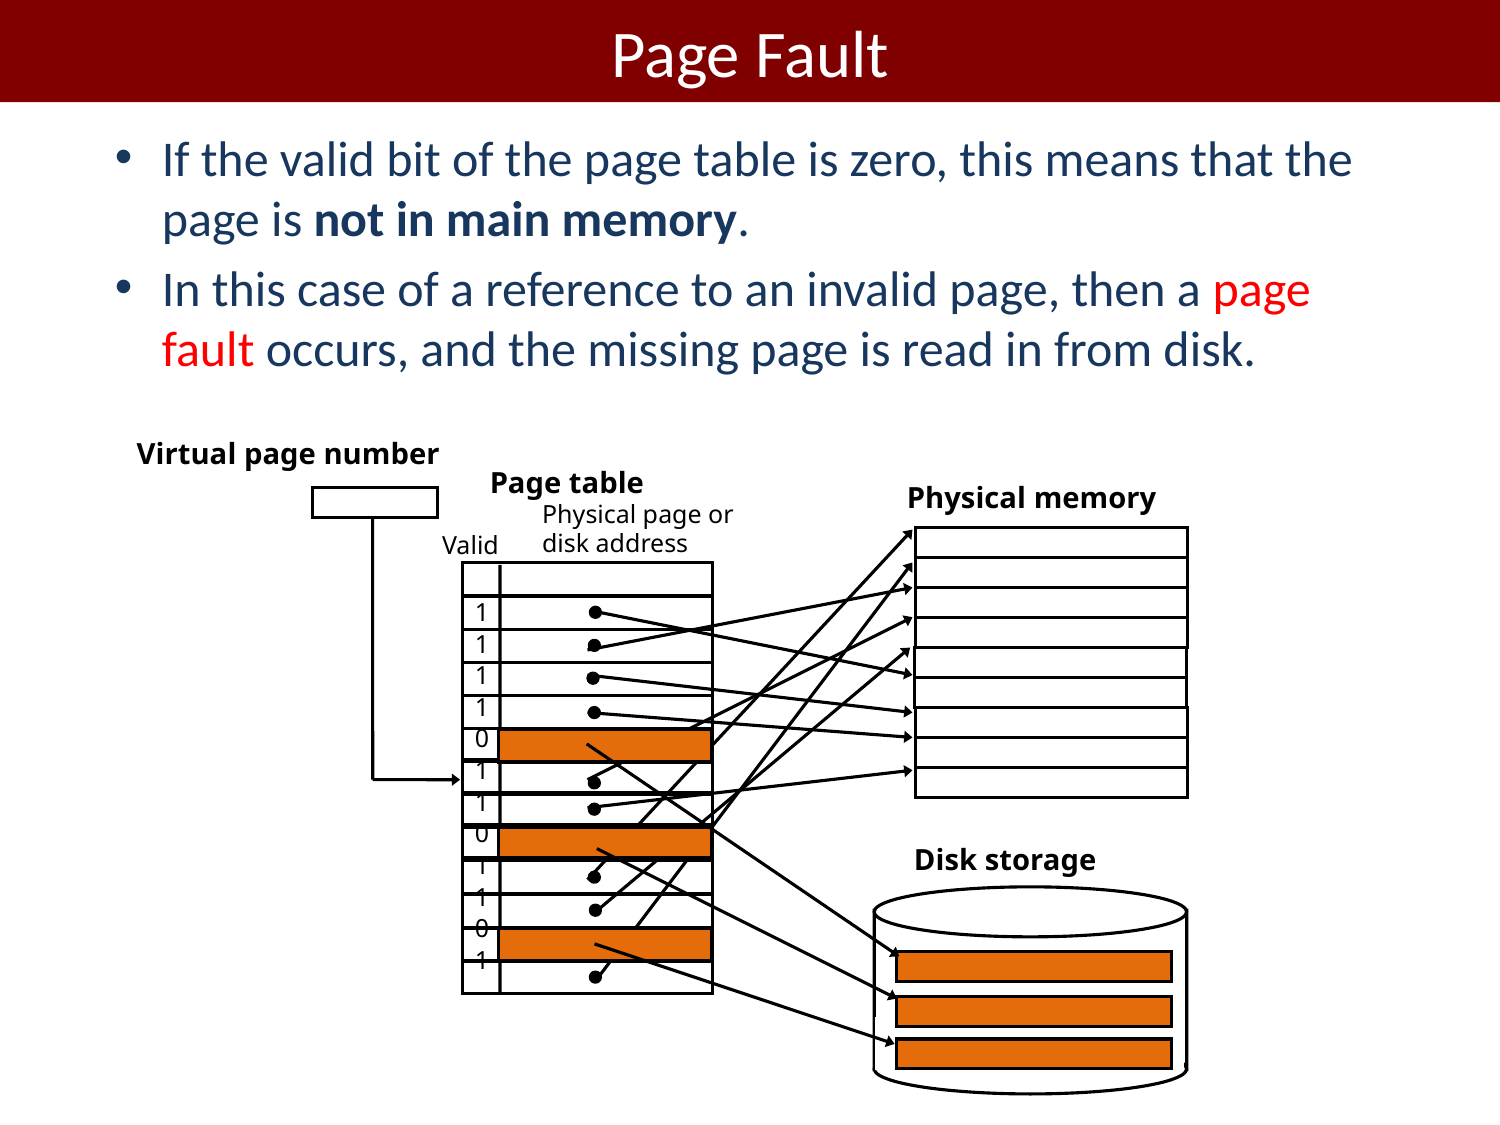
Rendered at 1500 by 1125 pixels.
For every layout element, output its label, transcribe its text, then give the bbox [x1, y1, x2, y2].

text_box Physical memory [892, 477, 1193, 522]
text_box [548, 629, 713, 662]
text_box Valid [427, 522, 528, 568]
text_box [548, 662, 713, 695]
text_box [500, 565, 713, 596]
text_box [915, 587, 1188, 617]
text_box [548, 596, 713, 629]
text_box [914, 677, 1187, 708]
text_box [915, 557, 1188, 587]
text_box [590, 607, 600, 617]
text_box [786, 565, 913, 728]
text_box [915, 617, 1188, 648]
text_box [372, 773, 461, 786]
text_box [312, 487, 438, 518]
text_box [462, 982, 493, 994]
text_box [462, 568, 499, 593]
text_box [589, 713, 599, 718]
text_box [589, 640, 599, 649]
text_box 1 1 1 1 0 1 1 0 1 1 0 1 [460, 593, 548, 982]
text_box [589, 708, 599, 713]
text_box [847, 615, 913, 651]
text_box [462, 928, 493, 962]
text_box [462, 728, 499, 762]
text_box [814, 647, 911, 728]
text_box [957, 527, 1188, 557]
text_box [915, 707, 1188, 730]
text_box Page table [474, 462, 750, 507]
text_box Virtual page number [121, 433, 504, 479]
text_box [588, 676, 598, 683]
text_box [462, 824, 493, 858]
text_box Physical page or disk address [527, 497, 957, 565]
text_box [498, 729, 1187, 1095]
text_box [844, 704, 913, 718]
title Page Fault [0, 0, 1500, 103]
text_box [548, 695, 713, 728]
text_box [891, 582, 913, 596]
text_box [885, 667, 913, 680]
list If the valid bit of the page table is zero, this means that the page is not in main memory. In this case of a reference to an invalid page, then a page fault occurs, and the missing page is read in from disk. [99, 119, 1413, 420]
text_box [914, 647, 1187, 677]
